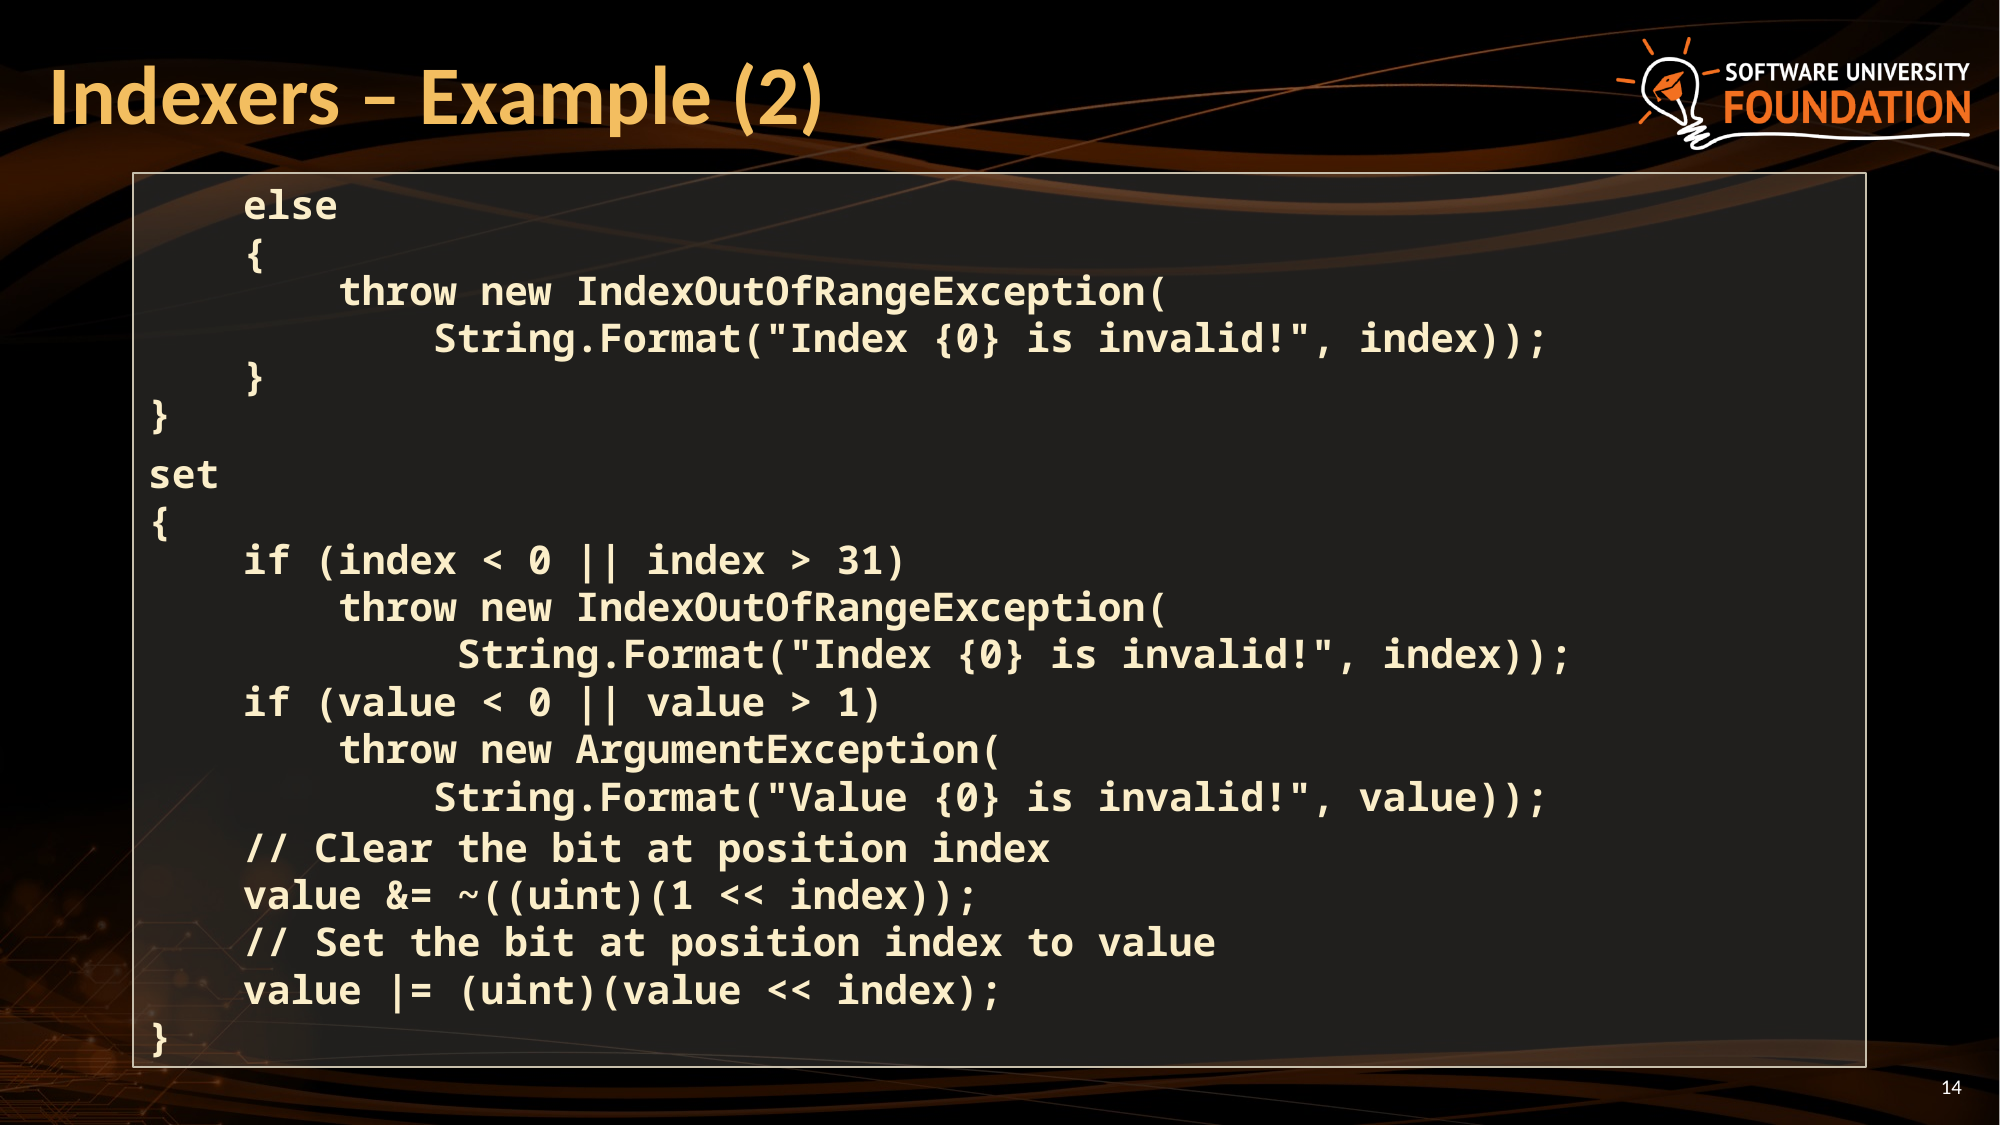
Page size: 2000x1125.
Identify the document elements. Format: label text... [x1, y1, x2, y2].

title Indexers – Example (2) [30, 6, 1602, 189]
picture [0, 0, 2000, 1125]
text_box else { throw new IndexOutOfRangeException( String.Format("Index {0} is invalid!", index)); } } set { if (index < 0 || index > 31) throw new IndexOutOfRangeException( String.Format("Index {0} is invalid!", index)); if (value < 0 || value > 1) throw new ArgumentException( String.Format("Value {0} is invalid!", value)); // Clear the bit at position index value &= ~((uint)(1 << index)); // Set the bit at position index to value value |= (uint)(value << index); } [133, 172, 1867, 1067]
slide_number 14 [1897, 1070, 1968, 1103]
